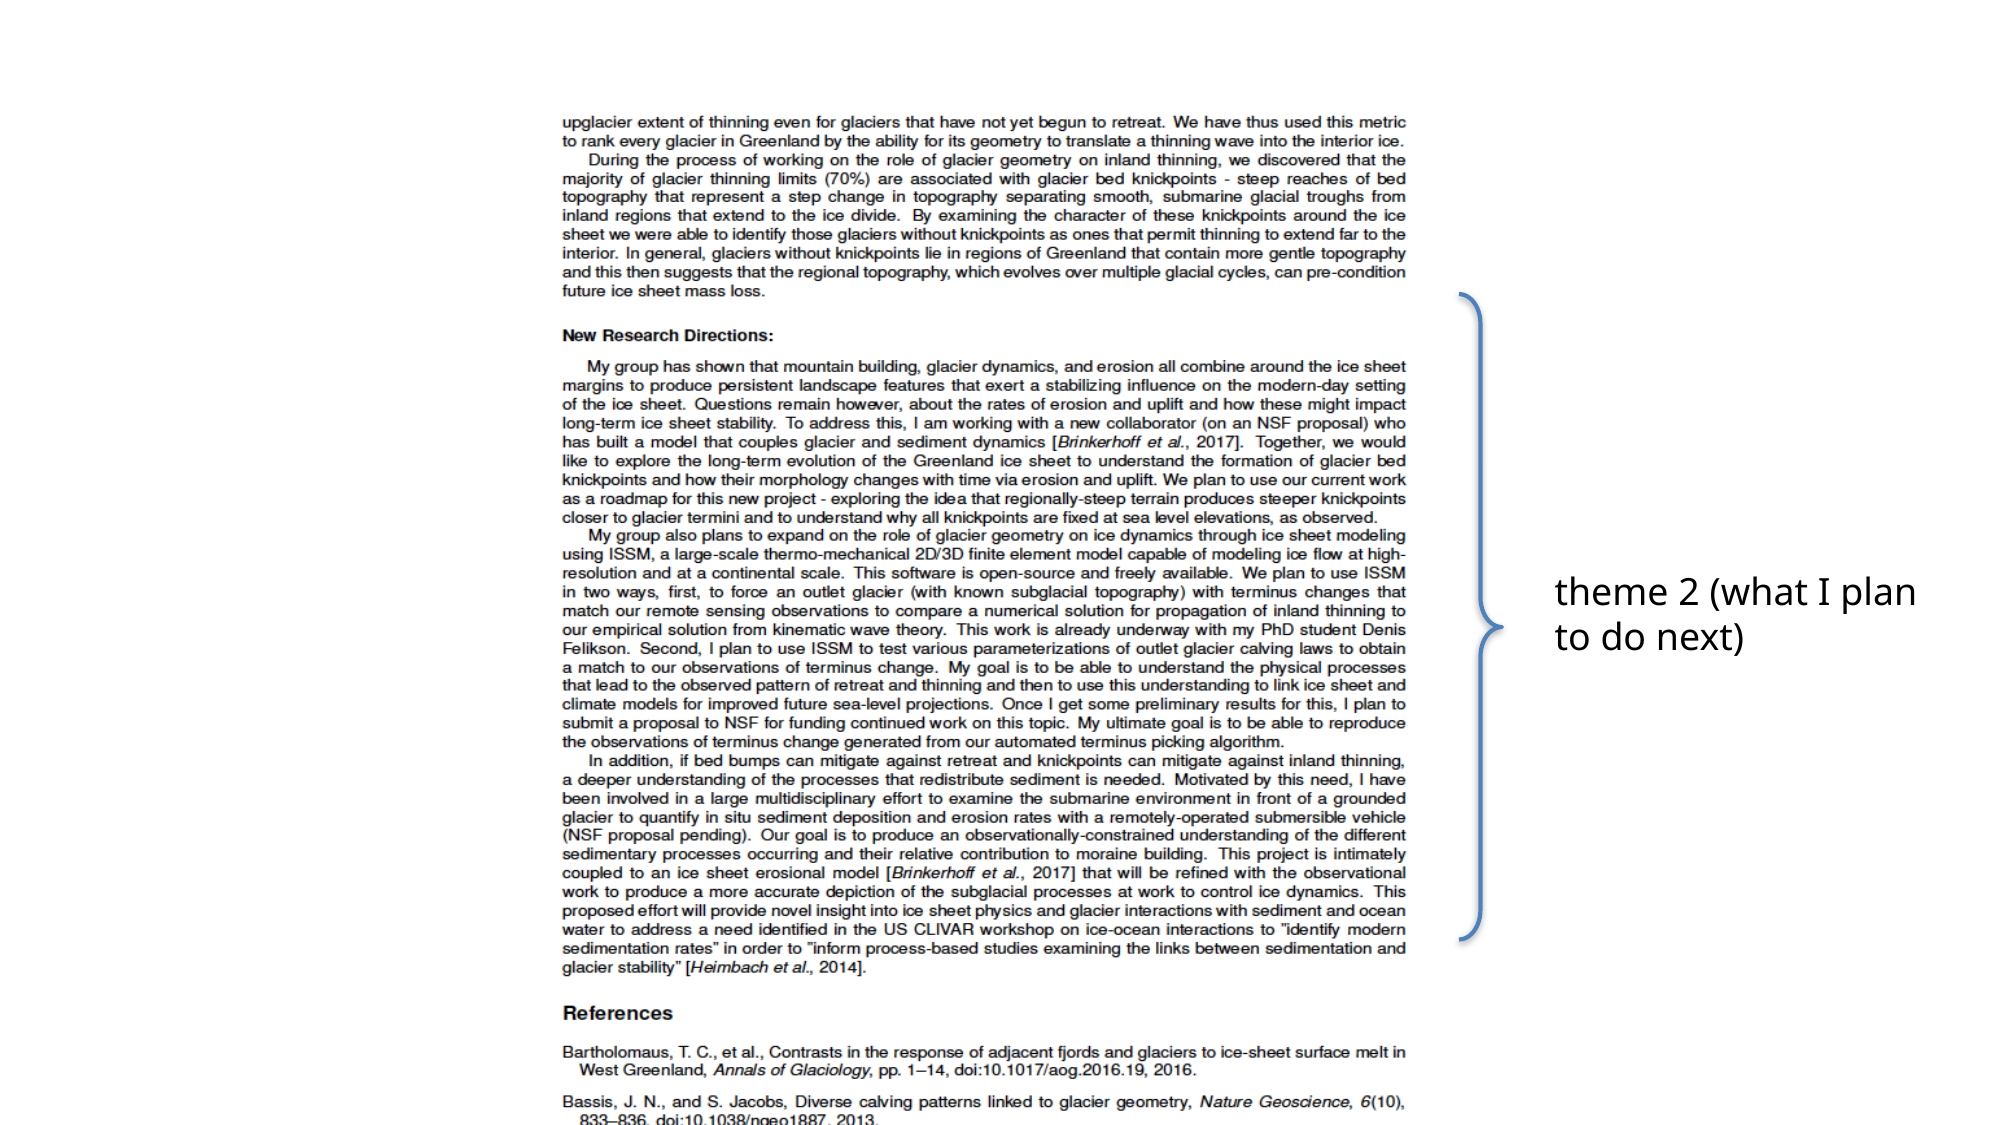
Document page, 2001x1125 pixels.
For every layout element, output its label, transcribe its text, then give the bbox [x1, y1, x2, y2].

picture [450, 0, 1505, 1125]
text_box theme 2 (what I plan to do next) [1539, 560, 1937, 665]
